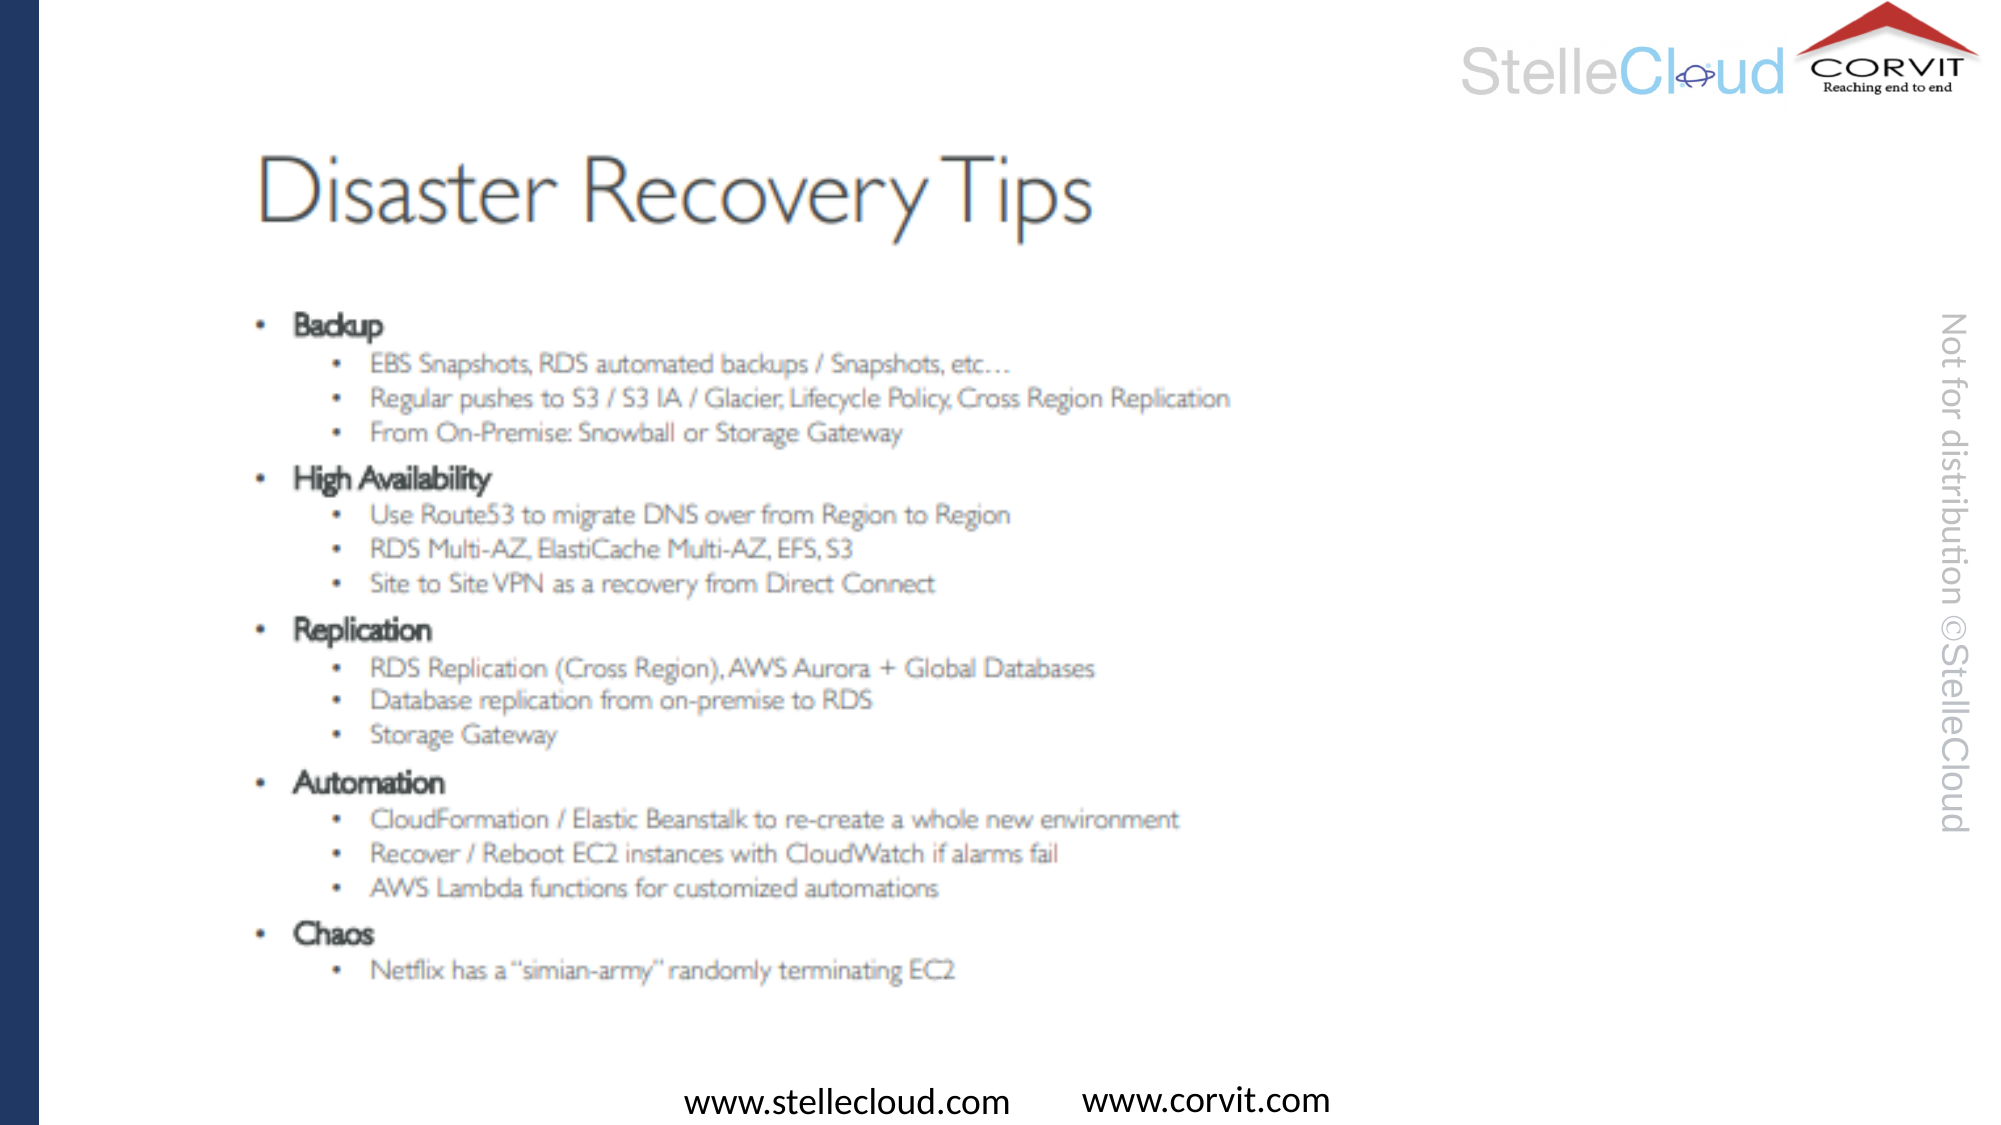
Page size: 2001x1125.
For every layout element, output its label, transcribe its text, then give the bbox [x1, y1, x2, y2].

picture [1455, 0, 1988, 111]
text_box www.corvit.com [1067, 1067, 1347, 1125]
picture [210, 114, 1659, 1009]
text_box Not for distribution ⒸStelleCloud [1927, 297, 1988, 1125]
text_box www.stellecloud.com [669, 1069, 1027, 1125]
